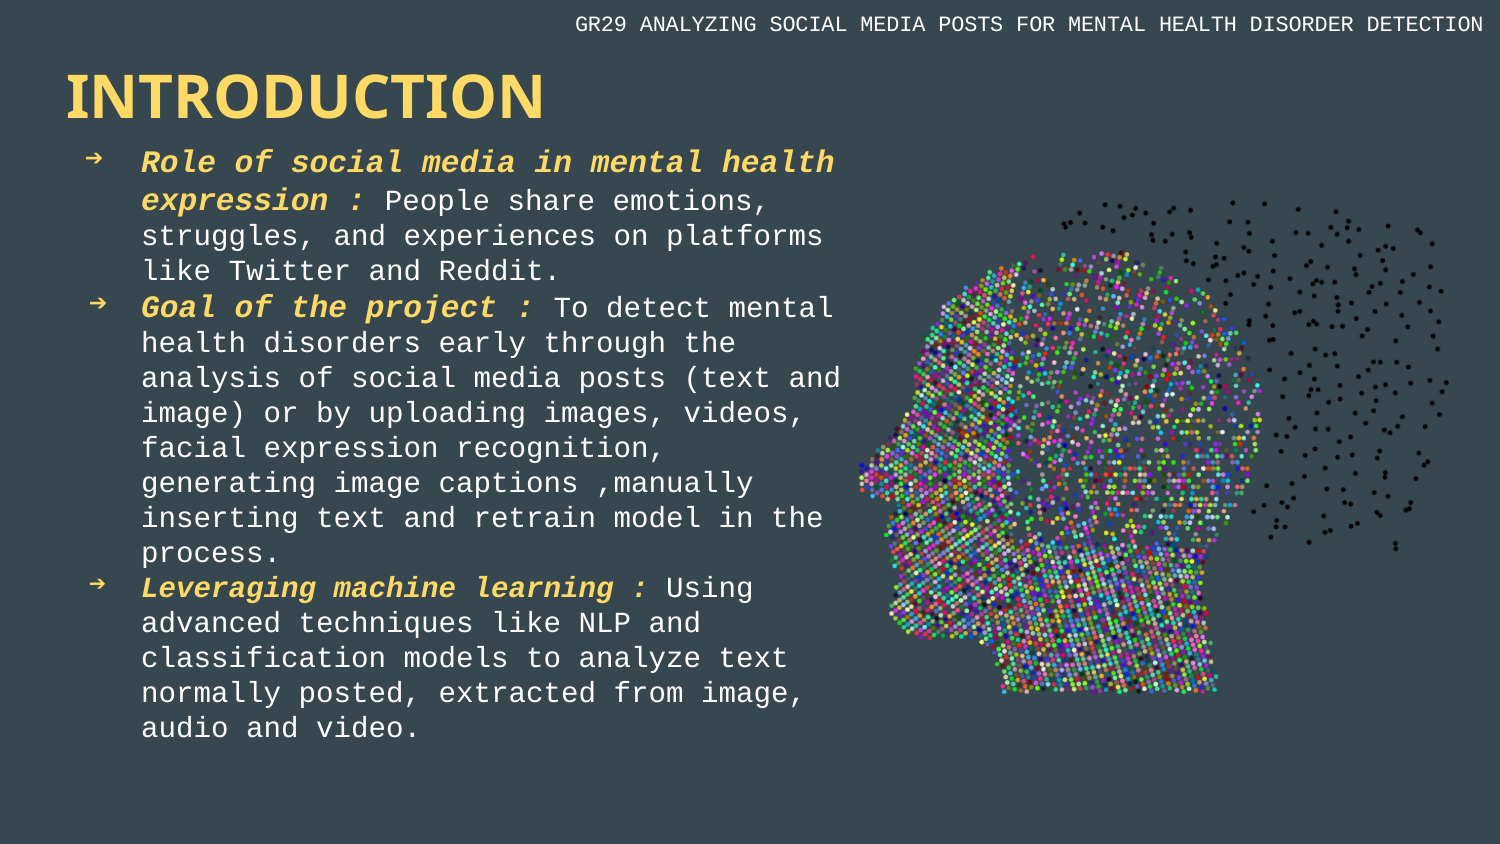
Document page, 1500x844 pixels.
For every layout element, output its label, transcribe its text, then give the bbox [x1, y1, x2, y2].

picture [845, 139, 1462, 756]
text_box GR29 ANALYZING SOCIAL MEDIA POSTS FOR MENTAL HEALTH DISORDER DETECTION [467, 0, 1500, 49]
title INTRODUCTION [51, 42, 1449, 137]
list Role of social media in mental health expression : People share emotions, struggles, and experiences on platforms like Twitter and Reddit. Goal of the project : To detect mental health disorders early through the analysis of social media posts (text and image) or by uploading images, videos, facial expression recognition, generating image captions ,manually inserting text and retrain model in the process. Leveraging machine learning : Using advanced techniques like NLP and classification models to analyze text normally posted, extracted from image, audio and video. [51, 137, 862, 811]
